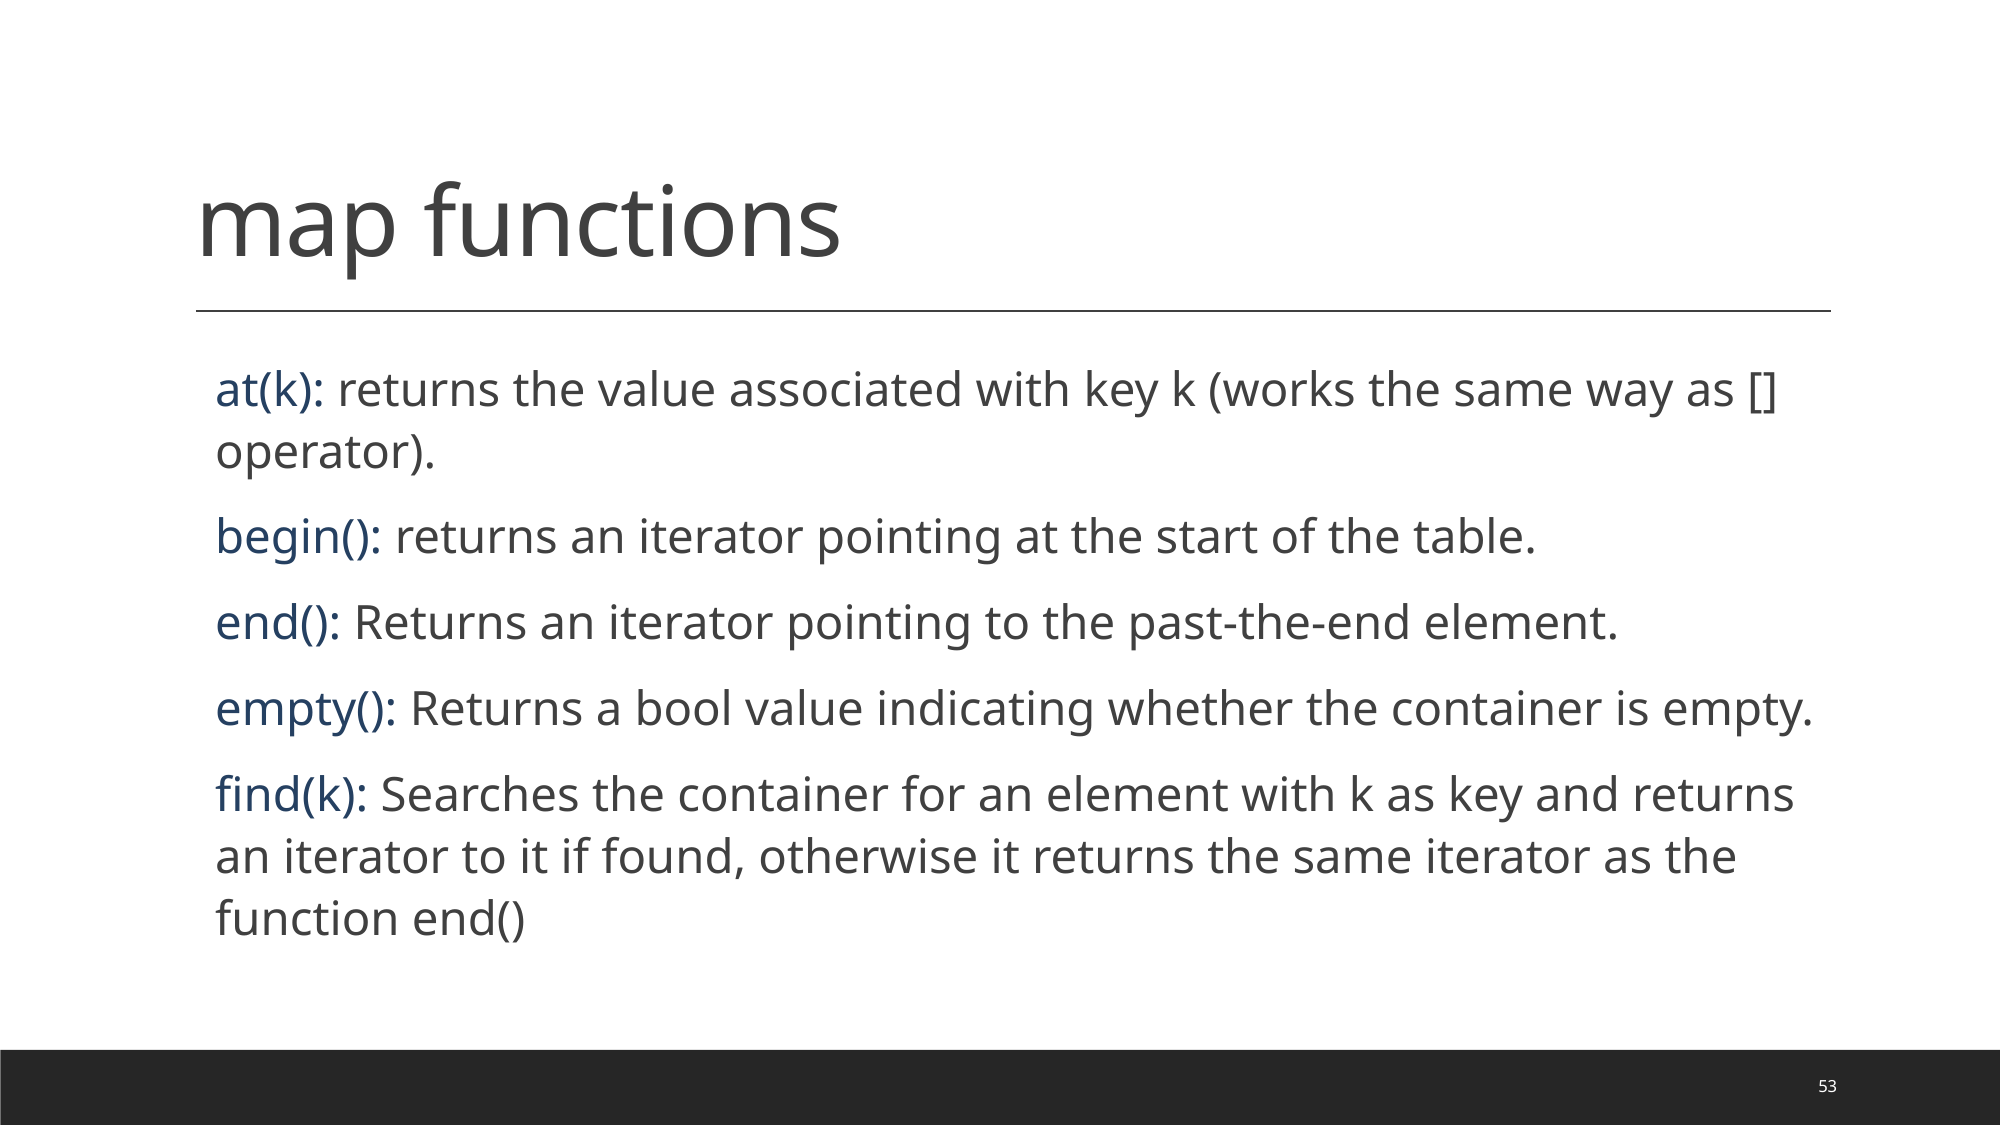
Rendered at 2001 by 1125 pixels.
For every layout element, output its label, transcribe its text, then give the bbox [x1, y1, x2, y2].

title map functions [180, 47, 1830, 285]
slide_number 53 [1803, 1057, 1932, 1118]
list at(k): returns the value associated with key k (works the same way as [] operator). begin(): returns an iterator pointing at the start of the table. end(): Returns an iterator pointing to the past-the-end element. empty(): Returns a bool value indicating whether the container is empty. find(k): Searches the container for an element with k as key and returns an iterator to it if found, otherwise it returns the same iterator as the function end() [180, 345, 1830, 963]
